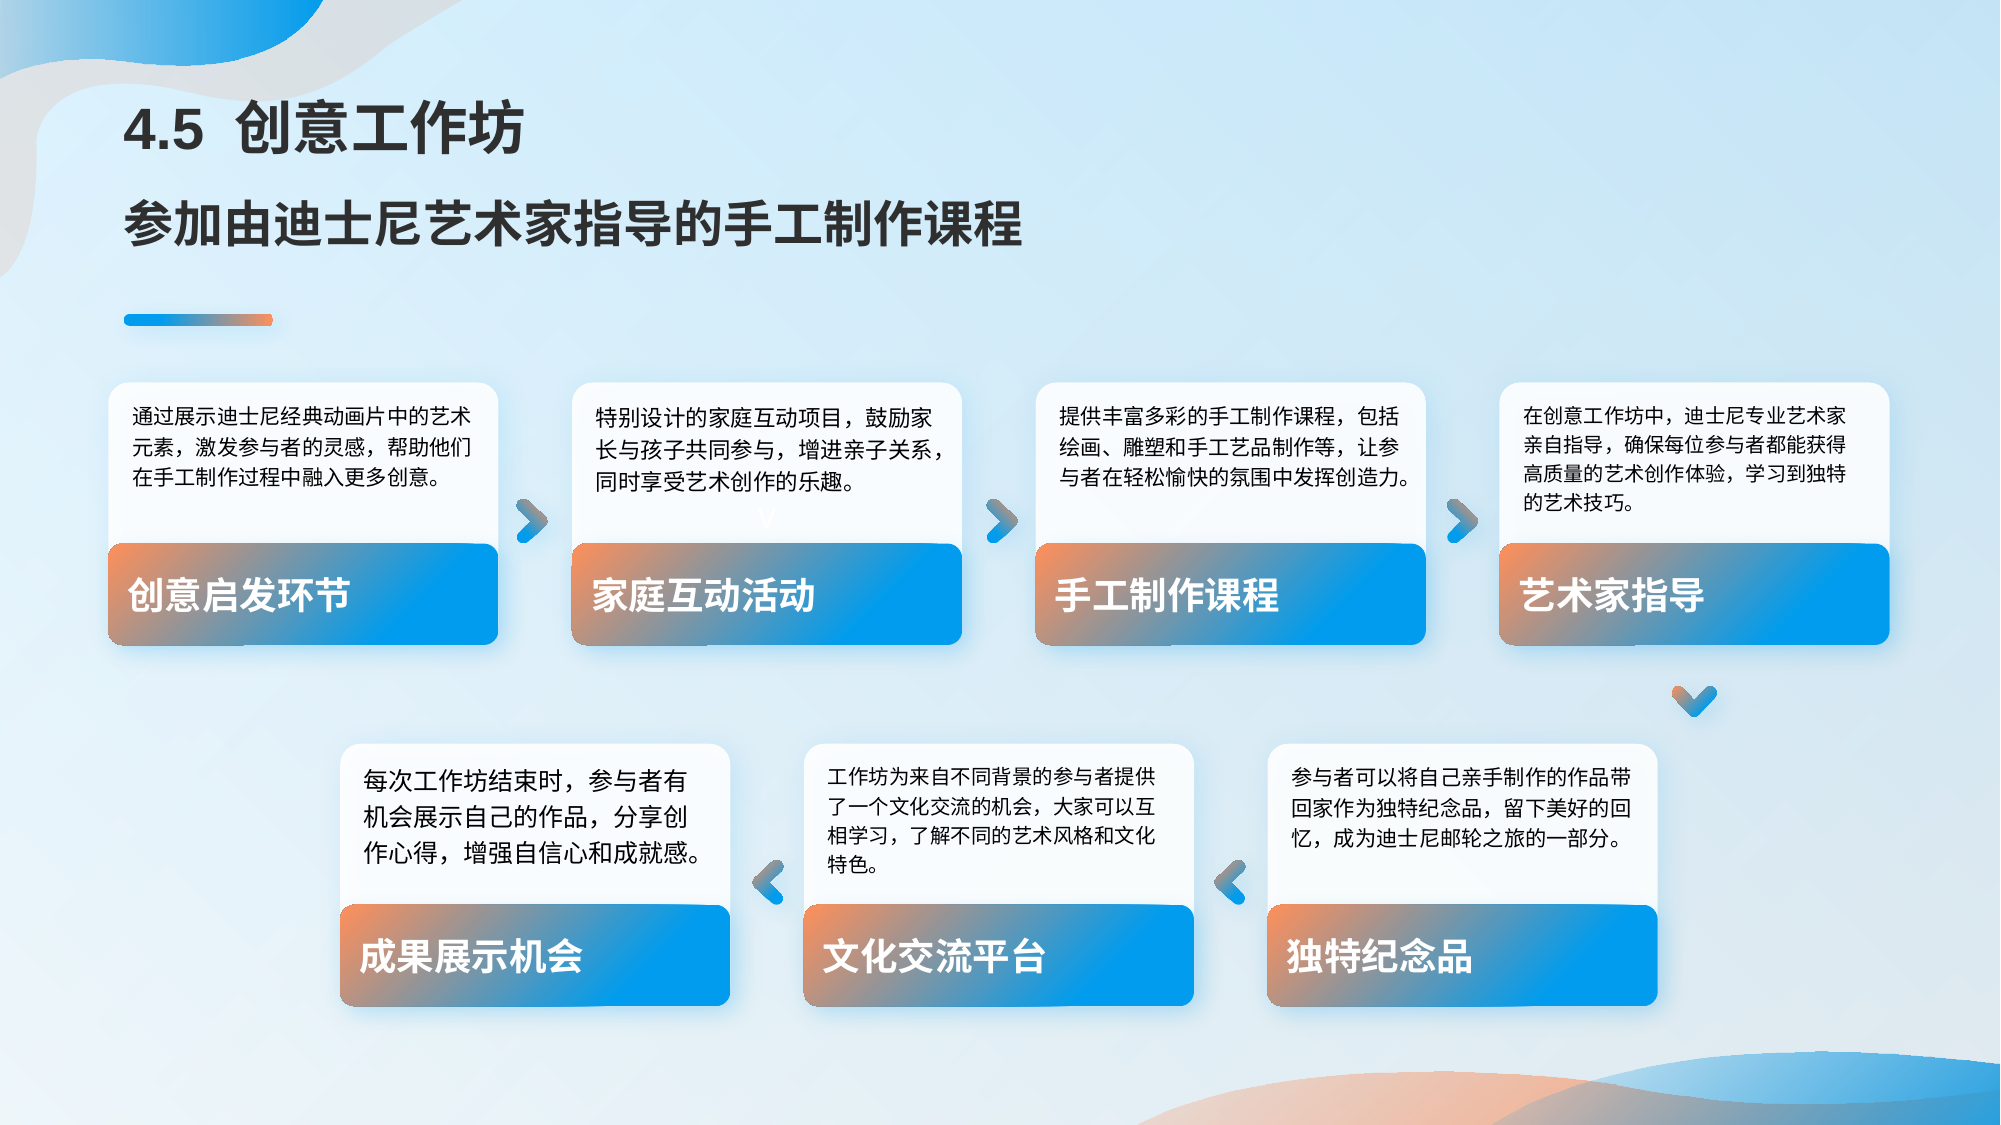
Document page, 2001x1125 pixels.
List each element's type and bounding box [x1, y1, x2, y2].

text_box [0, 0, 2000, 1125]
